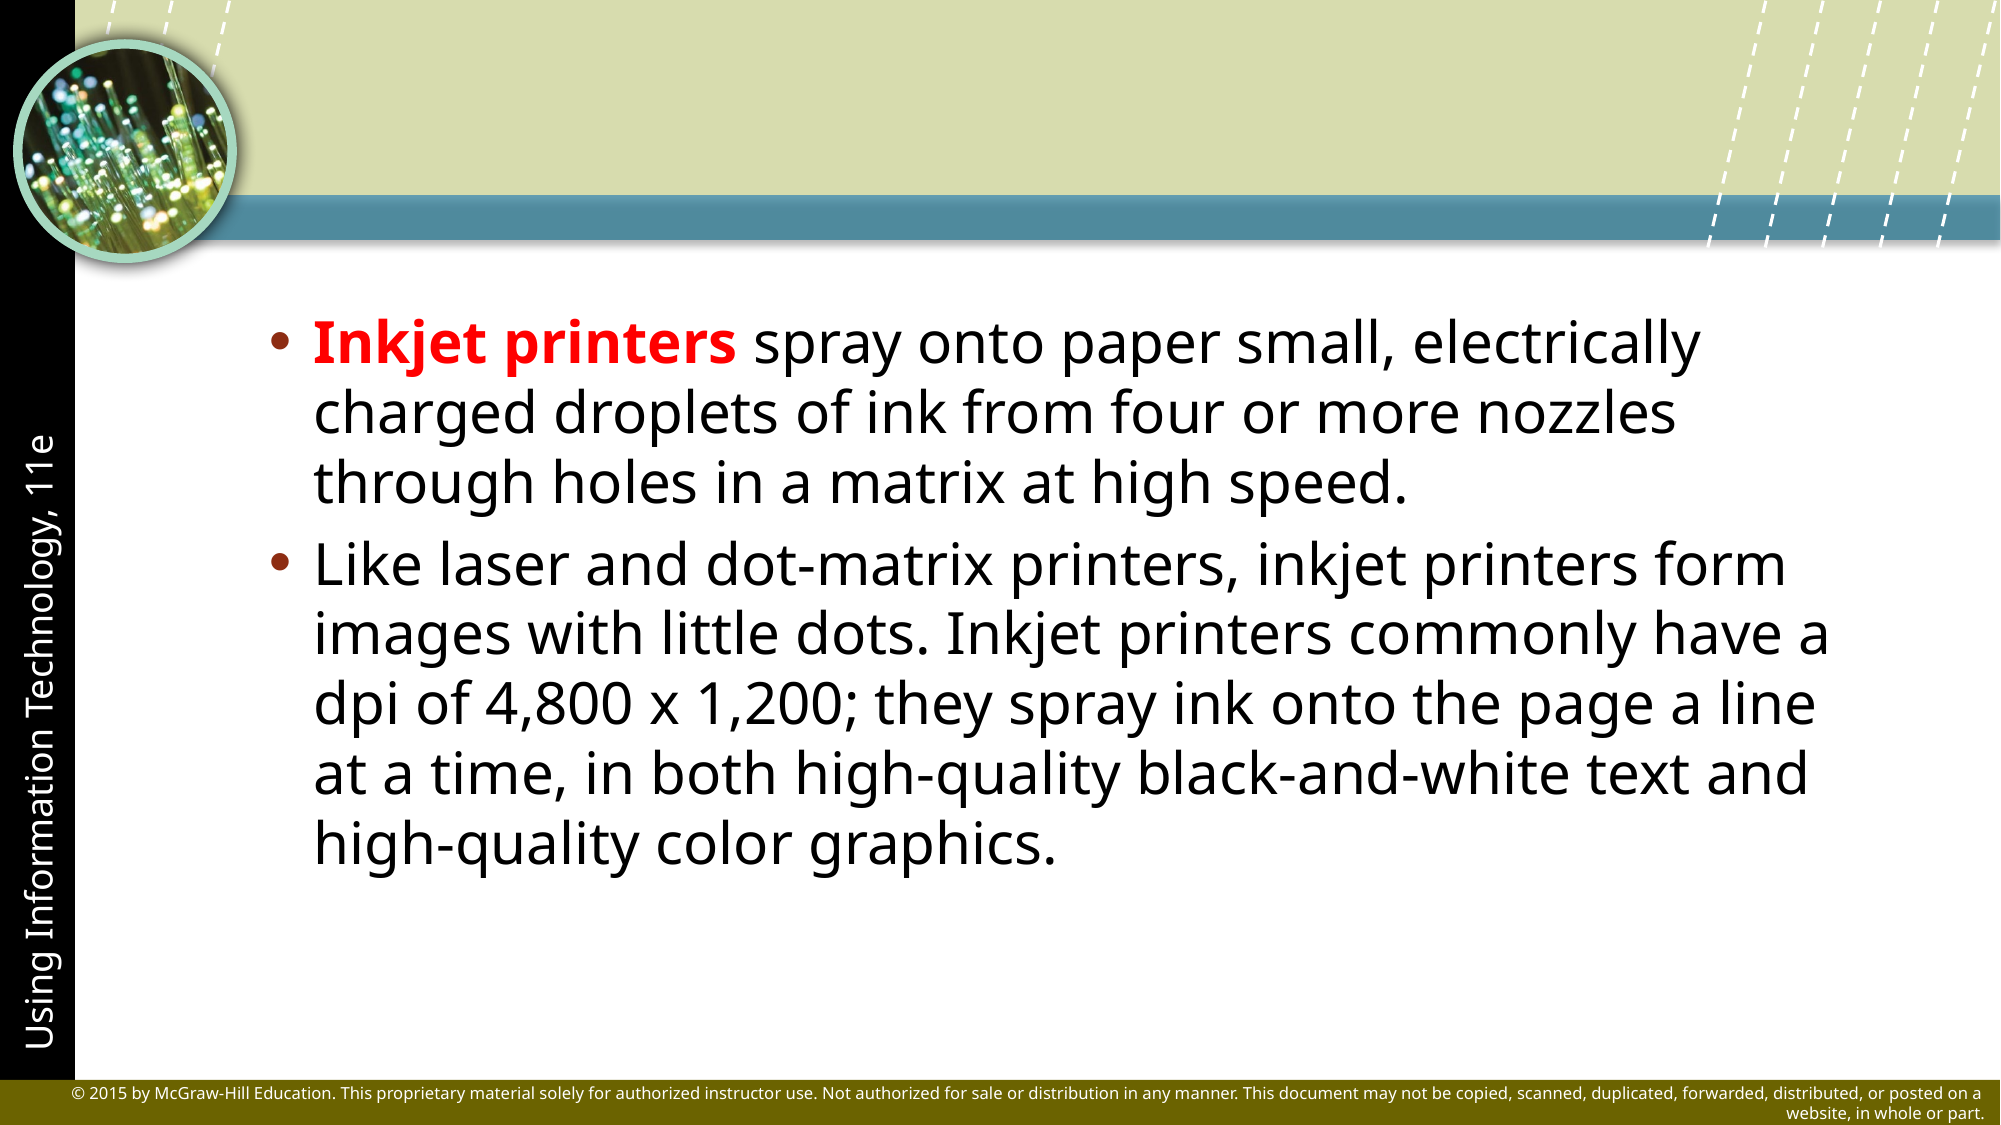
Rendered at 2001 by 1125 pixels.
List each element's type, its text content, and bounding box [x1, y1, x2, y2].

list Inkjet printers spray onto paper small, electrically charged droplets of ink from four or more nozzles through holes in a matrix at high speed. Like laser and dot-matrix printers, inkjet printers form images with little dots. Inkjet printers commonly have a dpi of 4,800 x 1,200; they spray ink onto the page a line at a time, in both high-quality black-and-white text and high-quality color graphics. [253, 298, 1900, 1005]
picture [23, 49, 227, 253]
